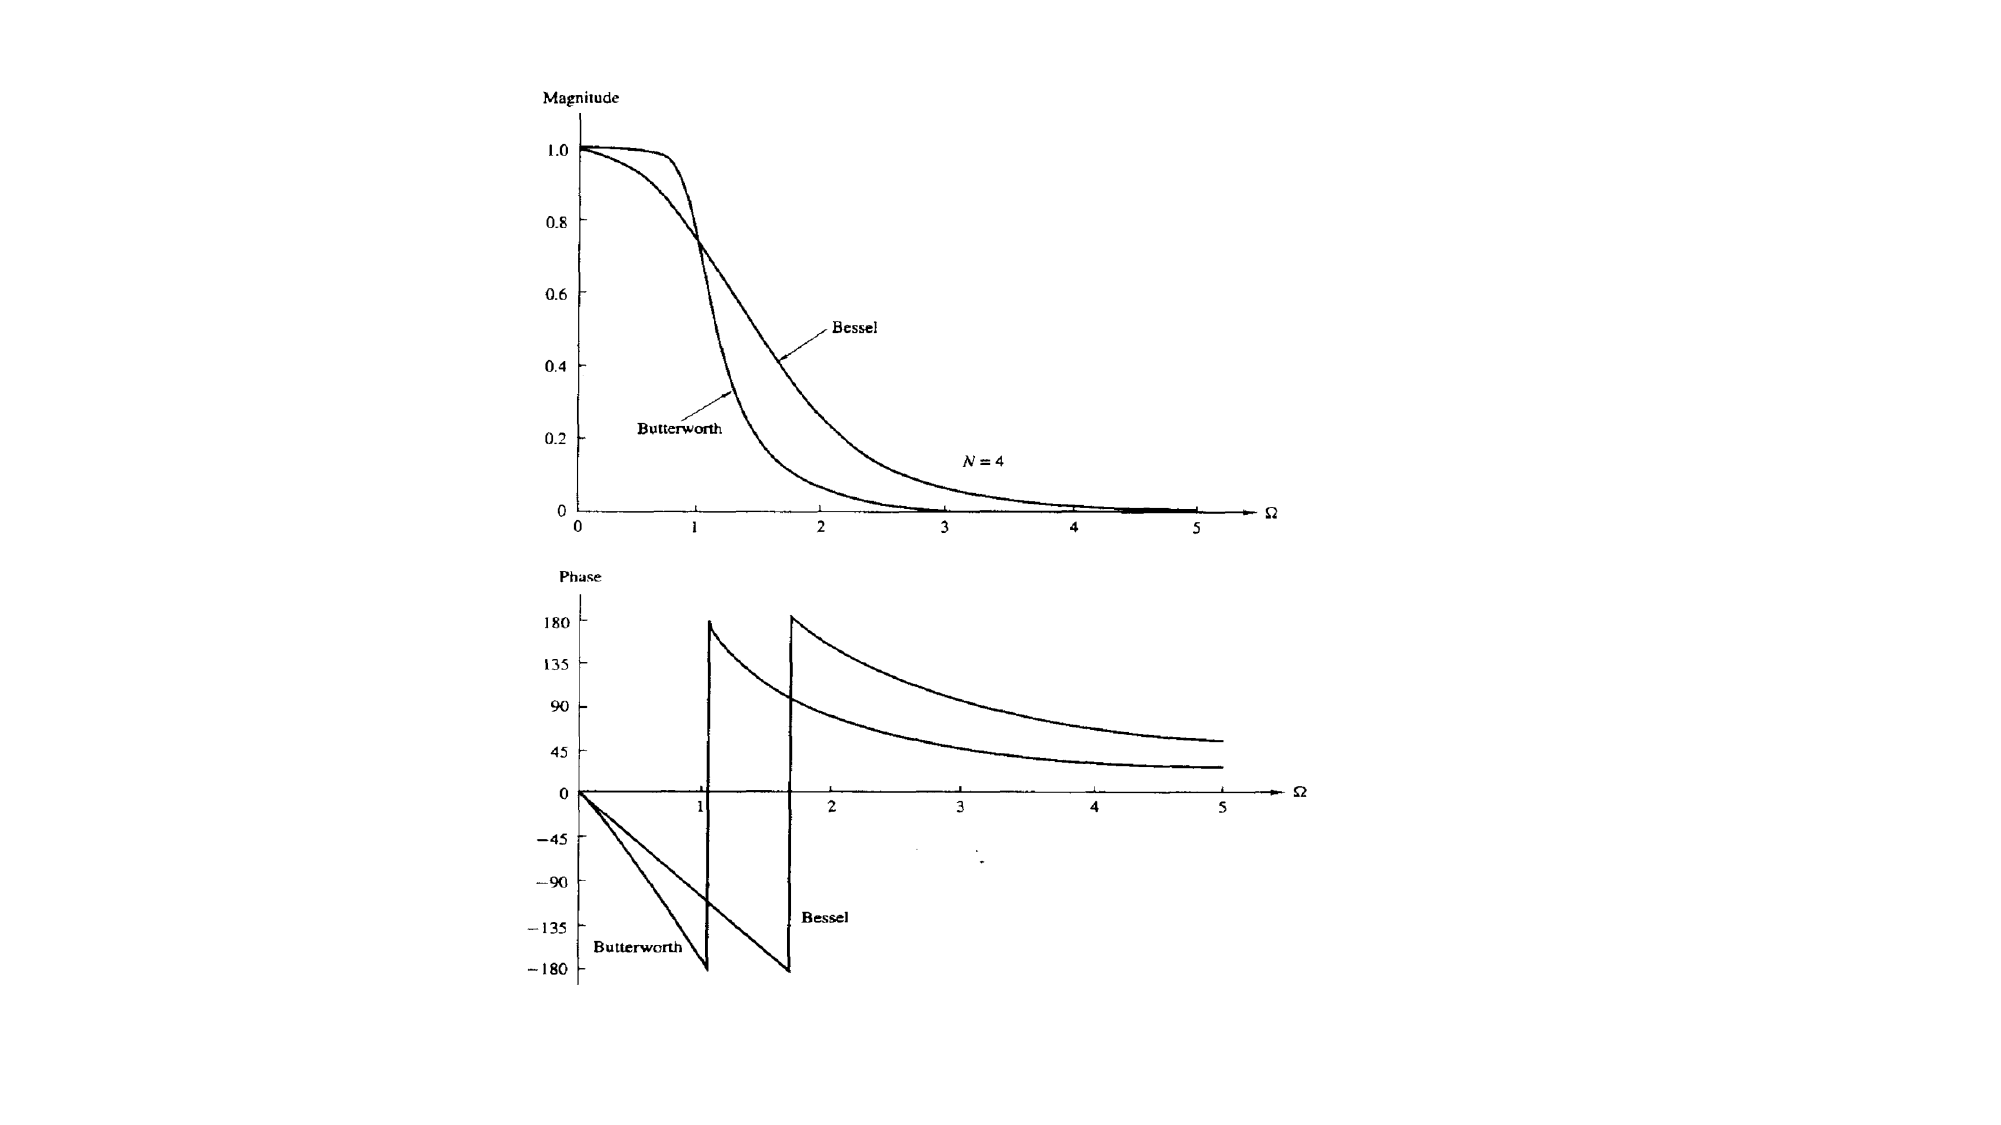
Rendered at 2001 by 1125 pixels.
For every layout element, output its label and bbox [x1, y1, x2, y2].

picture [521, 562, 1330, 1001]
picture [521, 83, 1299, 542]
